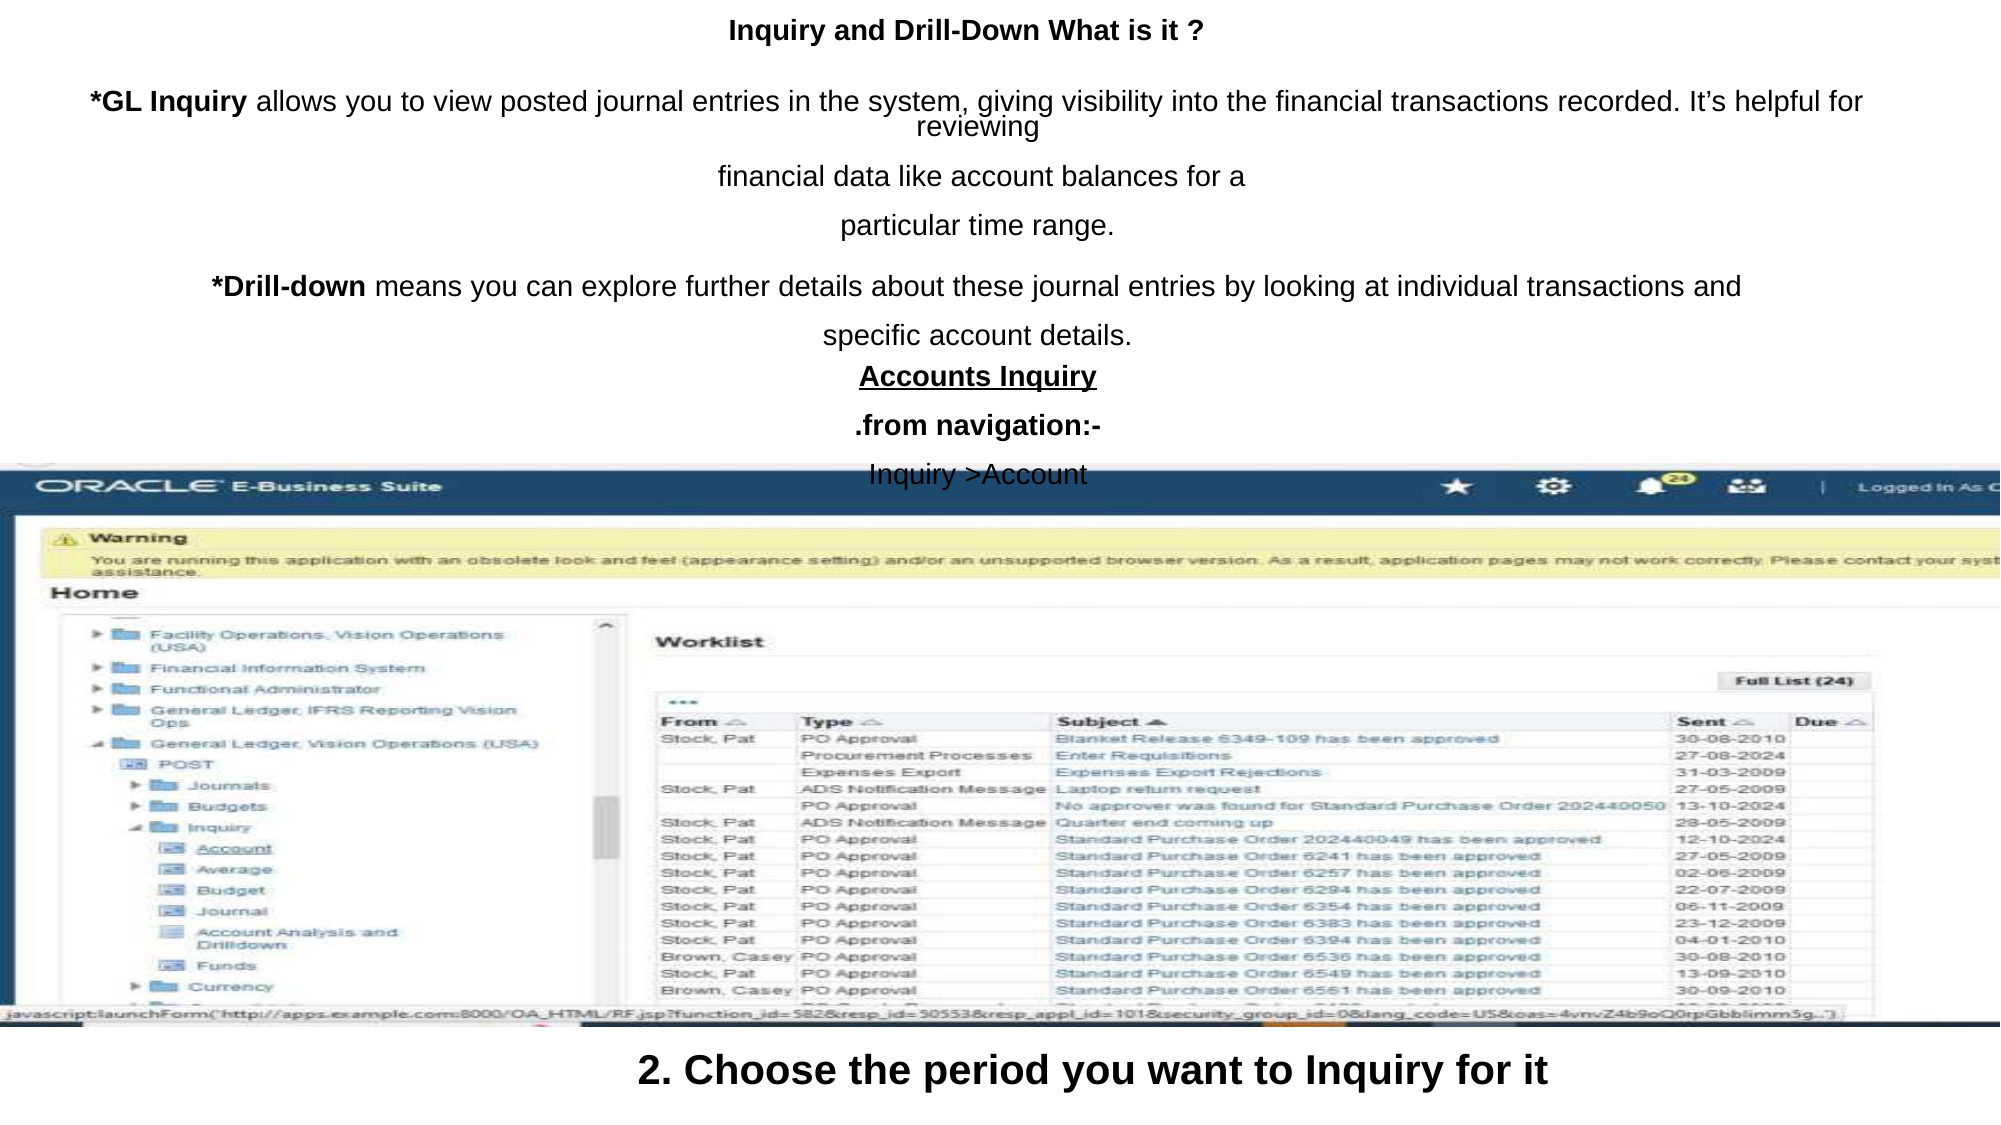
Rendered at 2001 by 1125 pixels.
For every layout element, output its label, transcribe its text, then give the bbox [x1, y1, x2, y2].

text_box 2. Choose the period you want to Inquiry for it [637, 1042, 1050, 1065]
text_box Inquiry and Drill-Down What is it ? *GL Inquiry allows you to view posted journal entries in the system, giving visibility into the financial transactions recorded. It’s helpful for reviewing financial data like account balances for a particular time range. *Drill-down means you can explore further details about these journal entries by looking at individual transactions and specific account details. Accounts Inquiry .from navigation:- Inquiry >Account [29, 0, 1927, 406]
picture [0, 463, 2000, 1028]
